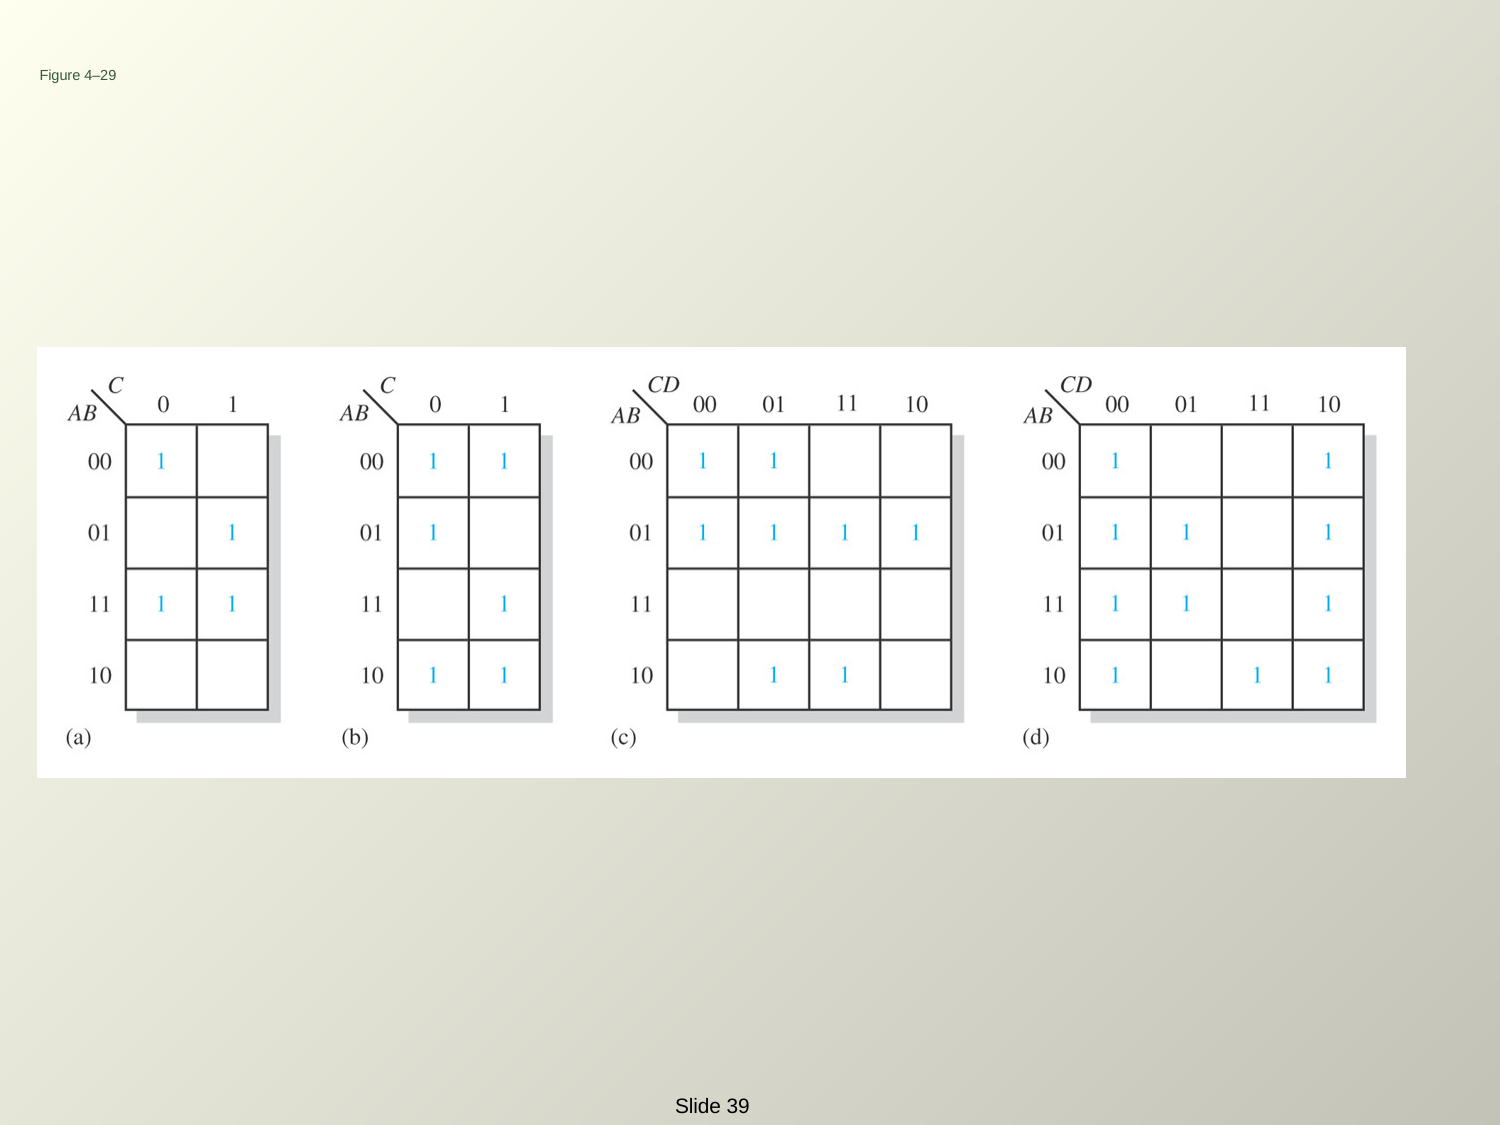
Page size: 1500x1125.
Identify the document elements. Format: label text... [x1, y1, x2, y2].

text_box Figure 4–29 [24, 37, 1463, 113]
picture [37, 347, 1406, 778]
